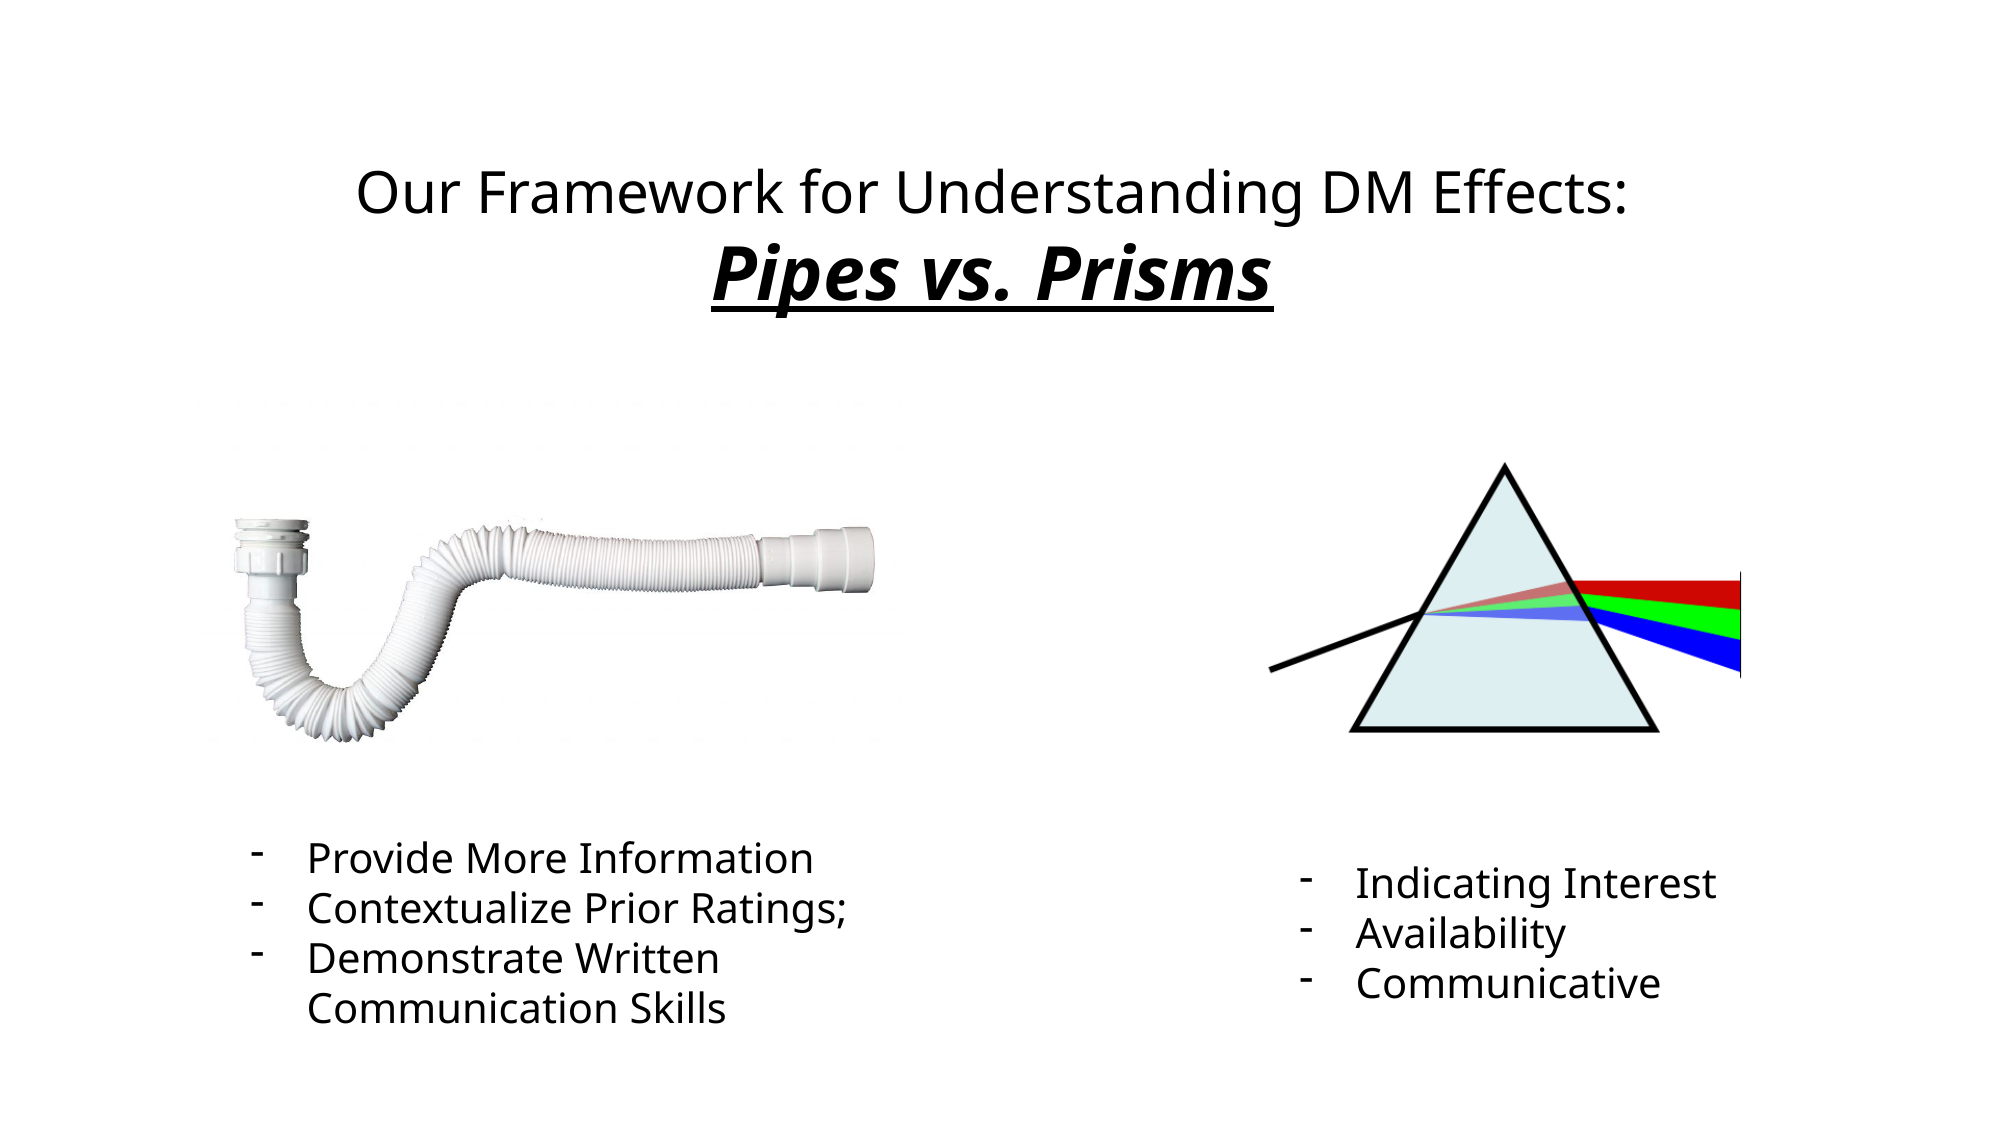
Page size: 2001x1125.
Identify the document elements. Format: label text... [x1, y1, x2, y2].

text_box Our Framework for Understanding DM Effects: Pipes vs. Prisms [340, 148, 1645, 323]
text_box Provide More Information Contextualize Prior Ratings; Demonstrate Written Communication Skills [235, 844, 863, 1040]
text_box Indicating Interest Availability Communicative [1284, 849, 1733, 1015]
picture [196, 373, 902, 844]
picture [1253, 438, 1764, 793]
